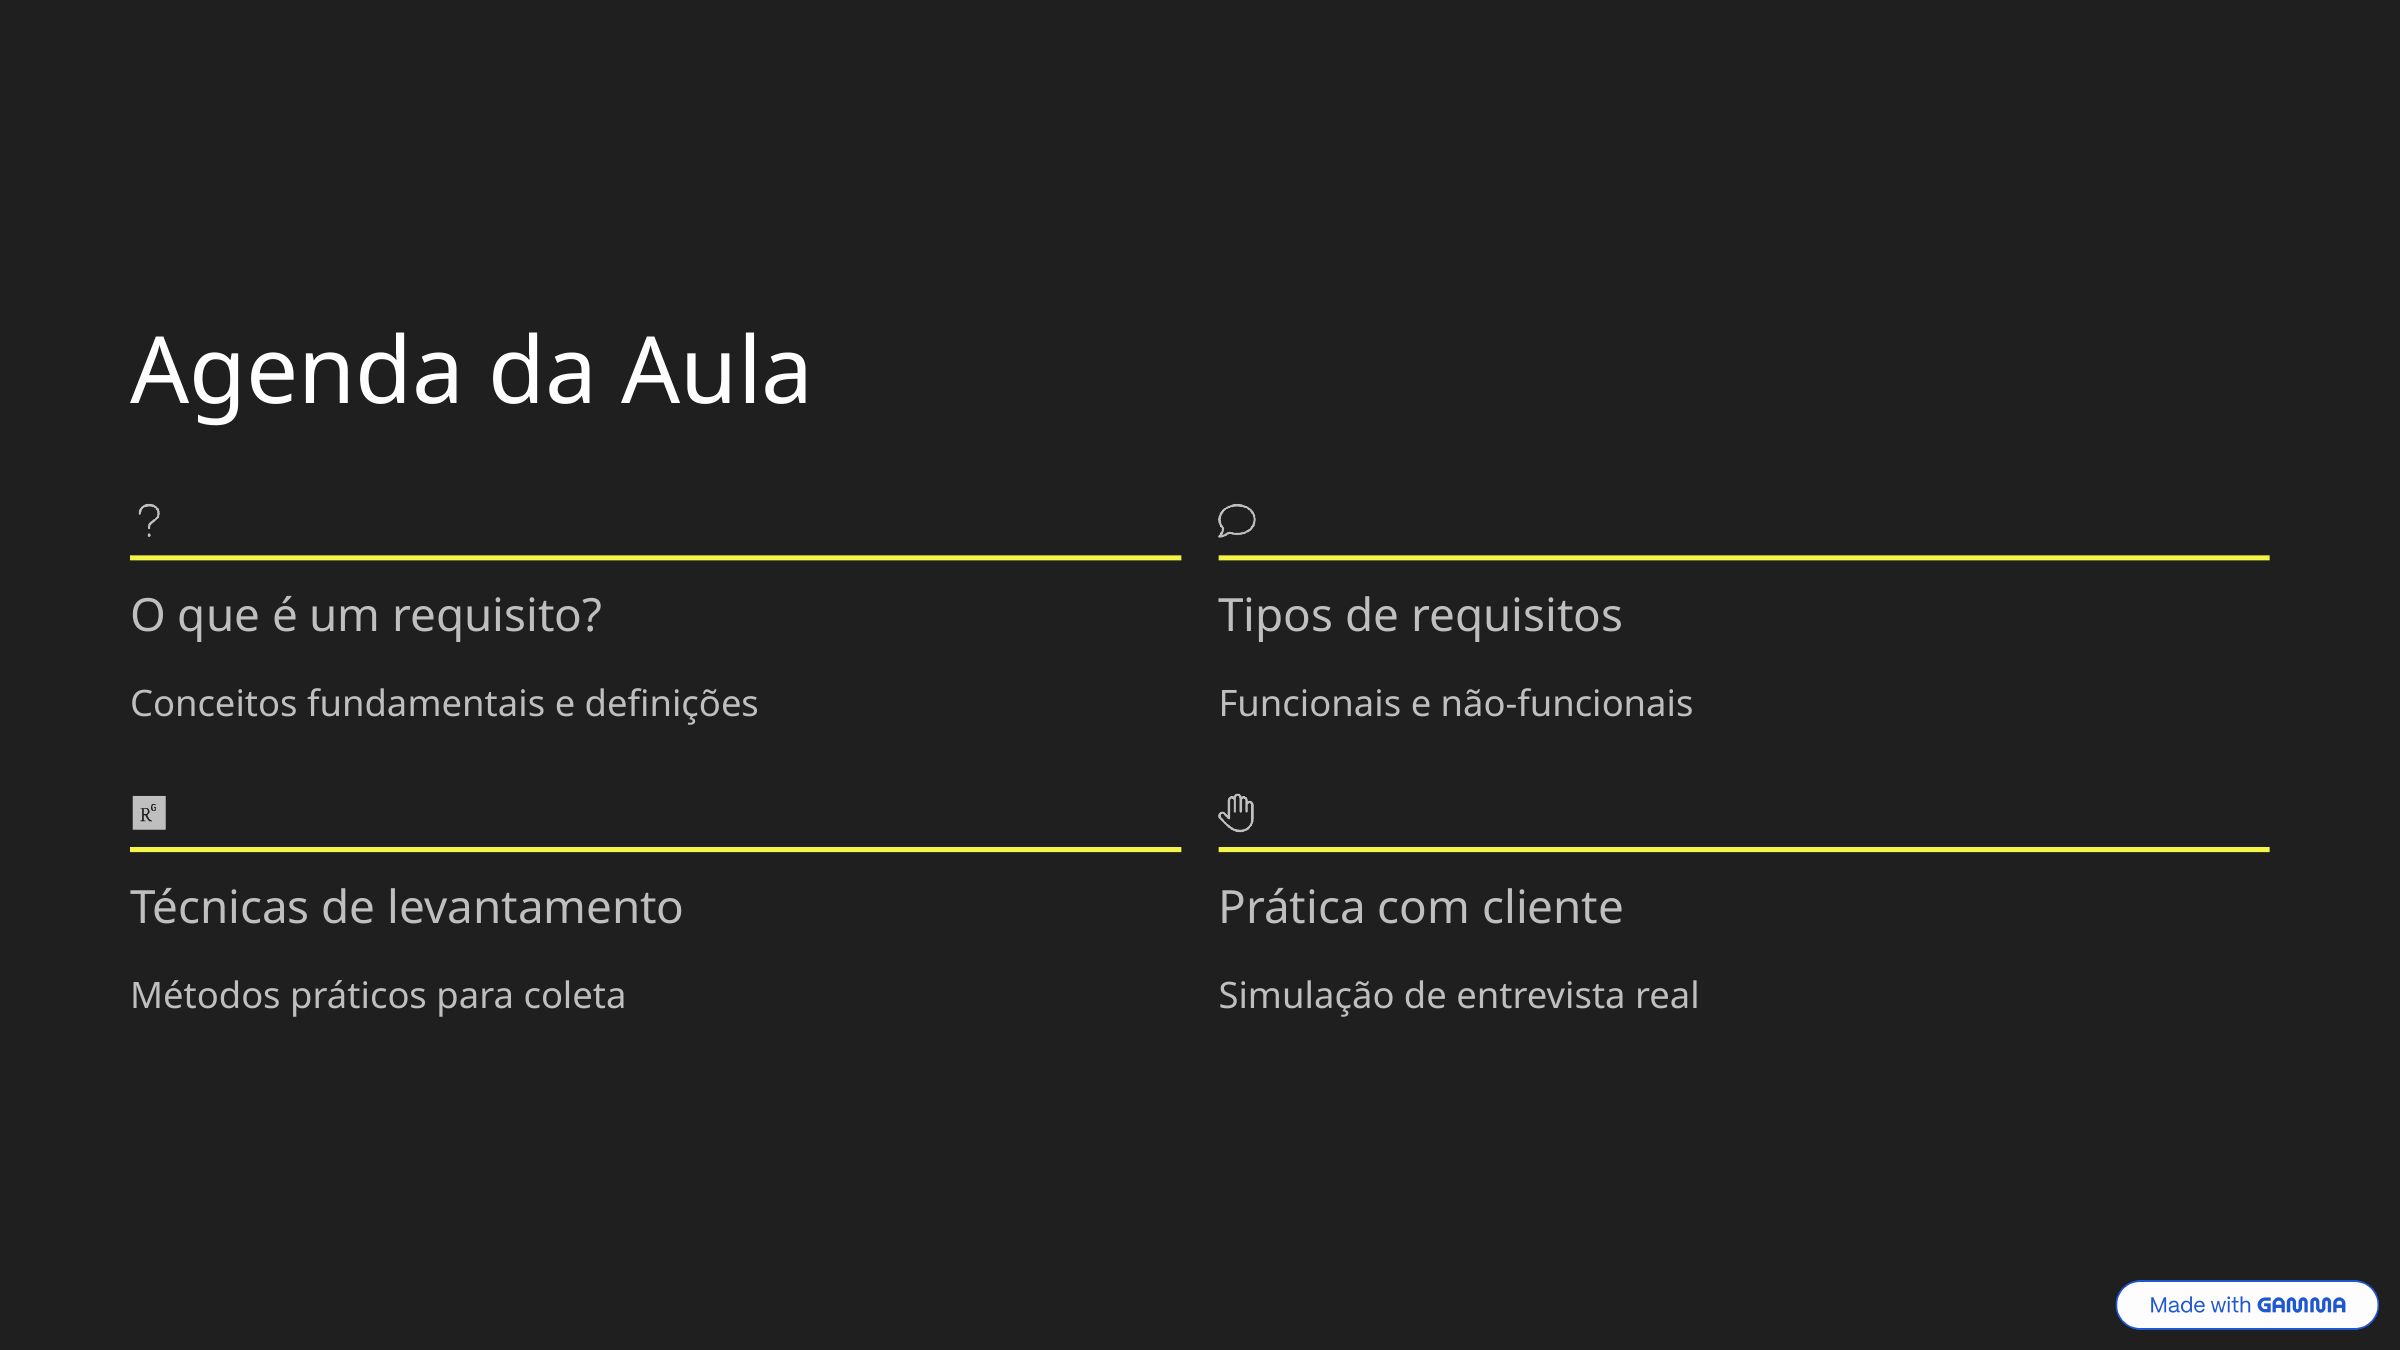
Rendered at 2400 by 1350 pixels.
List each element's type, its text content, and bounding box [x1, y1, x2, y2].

picture [1218, 788, 1256, 836]
text_box Simulação de entrevista real [1218, 956, 2270, 1016]
text_box O que é um requisito? [130, 583, 597, 642]
picture [1218, 496, 1256, 544]
text_box Prática com cliente [1218, 875, 1684, 934]
text_box Técnicas de levantamento [130, 875, 694, 934]
text_box [1218, 847, 2270, 853]
text_box Conceitos fundamentais e definições [130, 664, 1182, 724]
text_box [130, 847, 1182, 853]
picture [130, 788, 168, 836]
picture [2106, 1271, 2389, 1339]
text_box Tipos de requisitos [1218, 583, 1684, 642]
text_box [130, 555, 1182, 561]
text_box Métodos práticos para coleta [130, 956, 1182, 1016]
text_box Agenda da Aula [130, 306, 1061, 423]
text_box Funcionais e não-funcionais [1218, 664, 2270, 724]
picture [130, 496, 168, 544]
text_box [1218, 555, 2270, 561]
